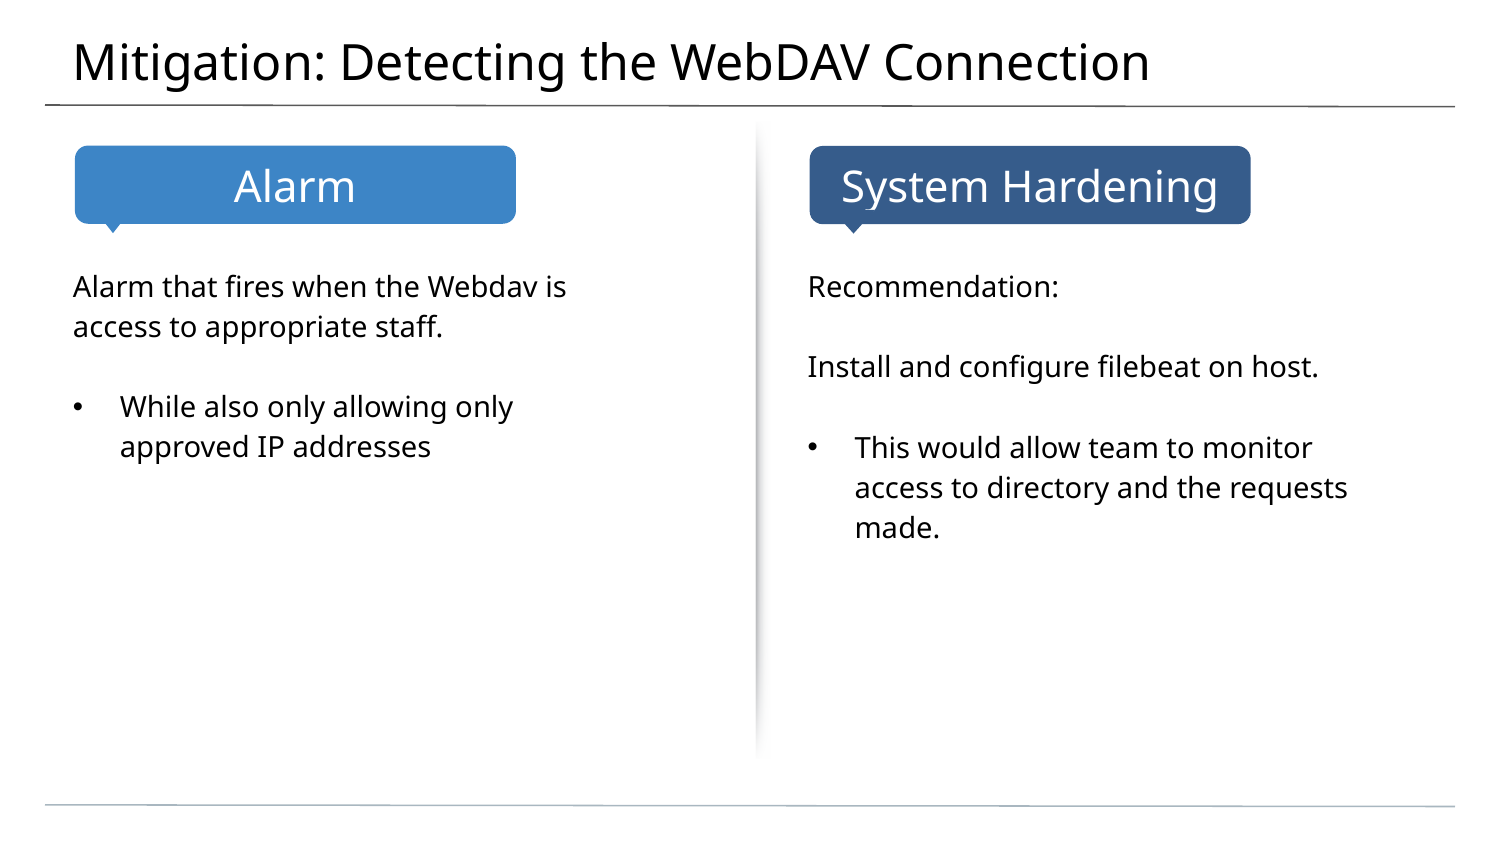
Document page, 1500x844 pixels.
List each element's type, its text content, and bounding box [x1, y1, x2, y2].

title Mitigation: Detecting the WebDAV Connection [0, 0, 1500, 88]
subtitle Alarm that fires when the Webdav is access to appropriate staff. While also only allowing only approved IP addresses [0, 262, 704, 805]
picture [703, 107, 839, 782]
subtitle Recommendation: Install and configure filebeat on host. This would allow team to monitor access to directory and the requests made. [732, 263, 1438, 805]
